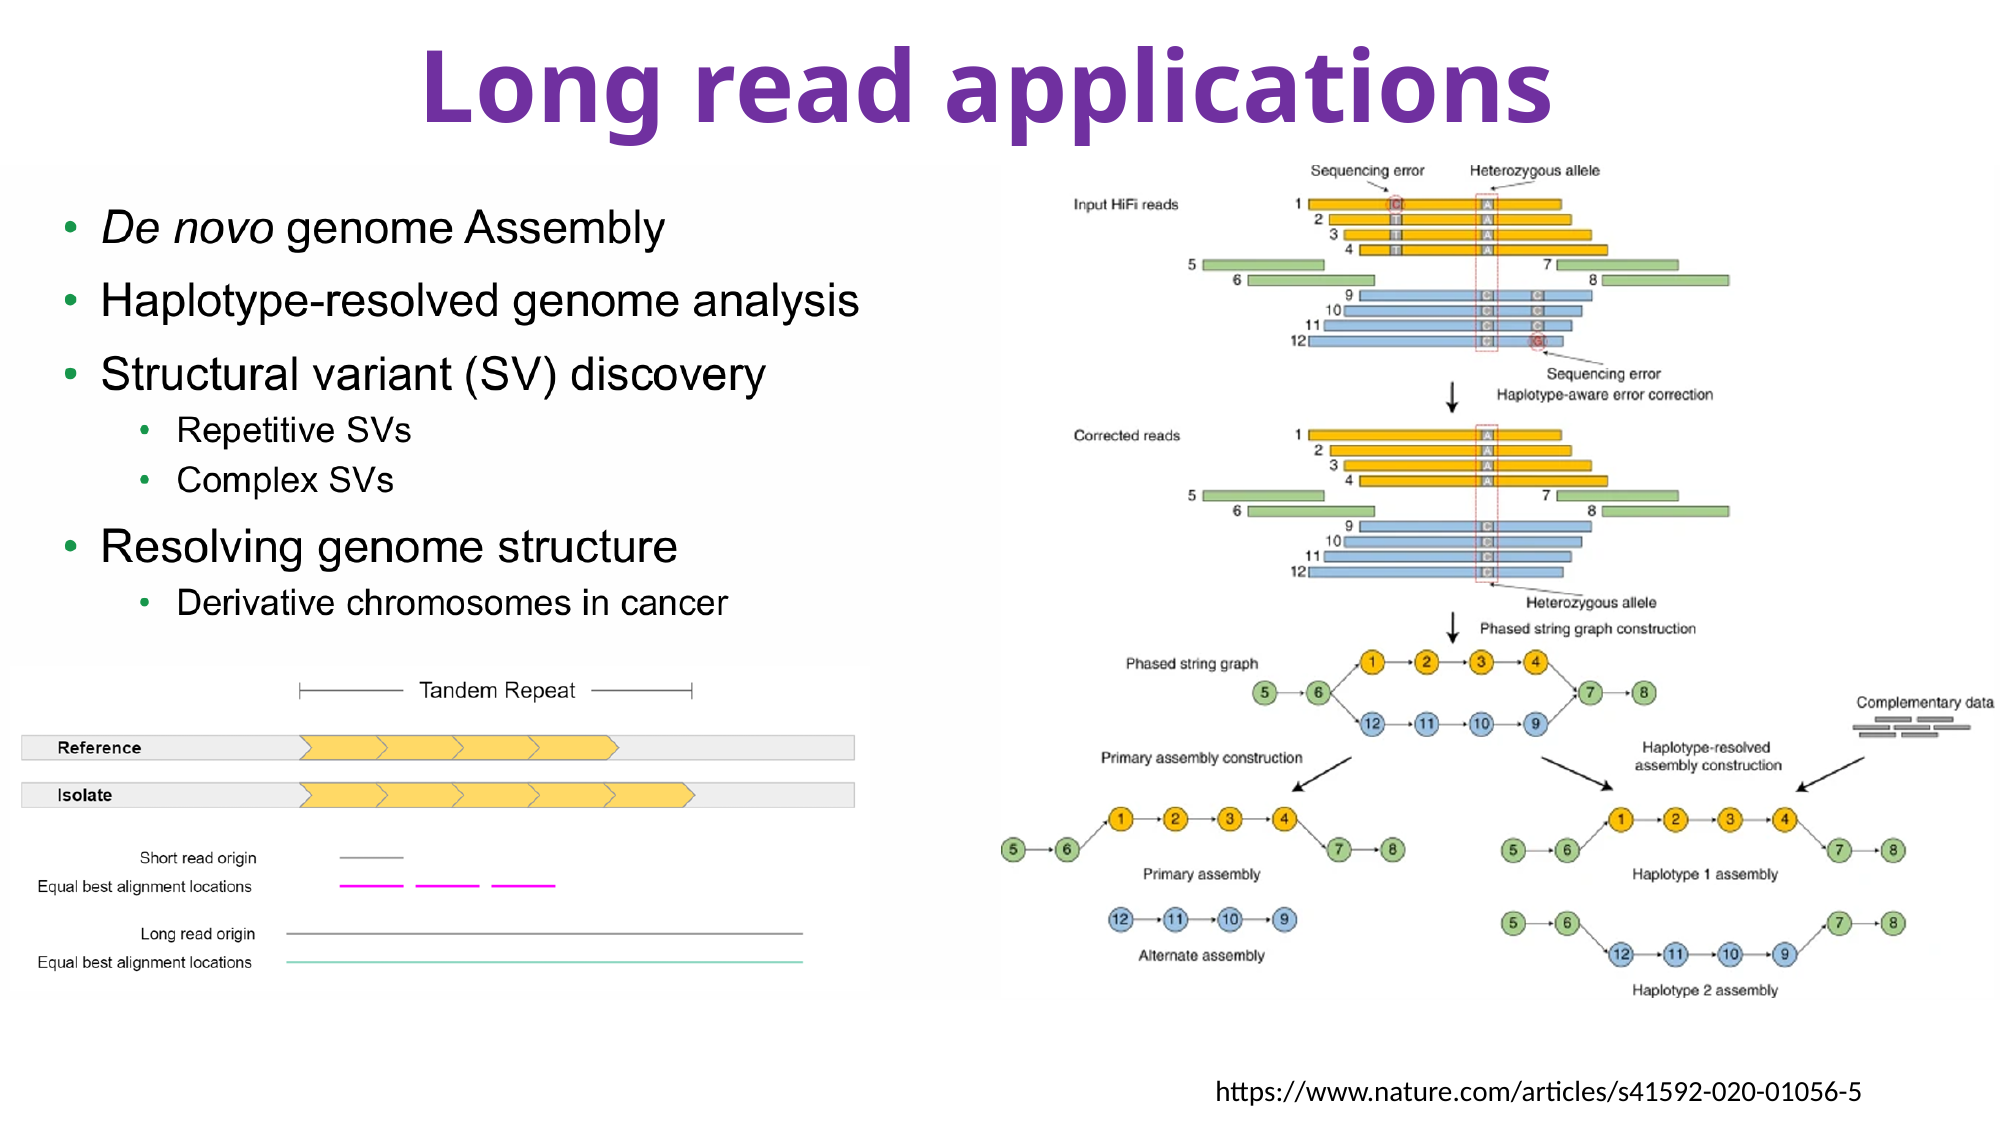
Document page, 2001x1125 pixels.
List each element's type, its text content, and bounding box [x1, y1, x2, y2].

picture [0, 165, 2000, 1000]
title Long read applications [43, 34, 1932, 146]
text_box https://www.nature.com/articles/s41592-020-01056-5 [191, 1064, 1878, 1115]
